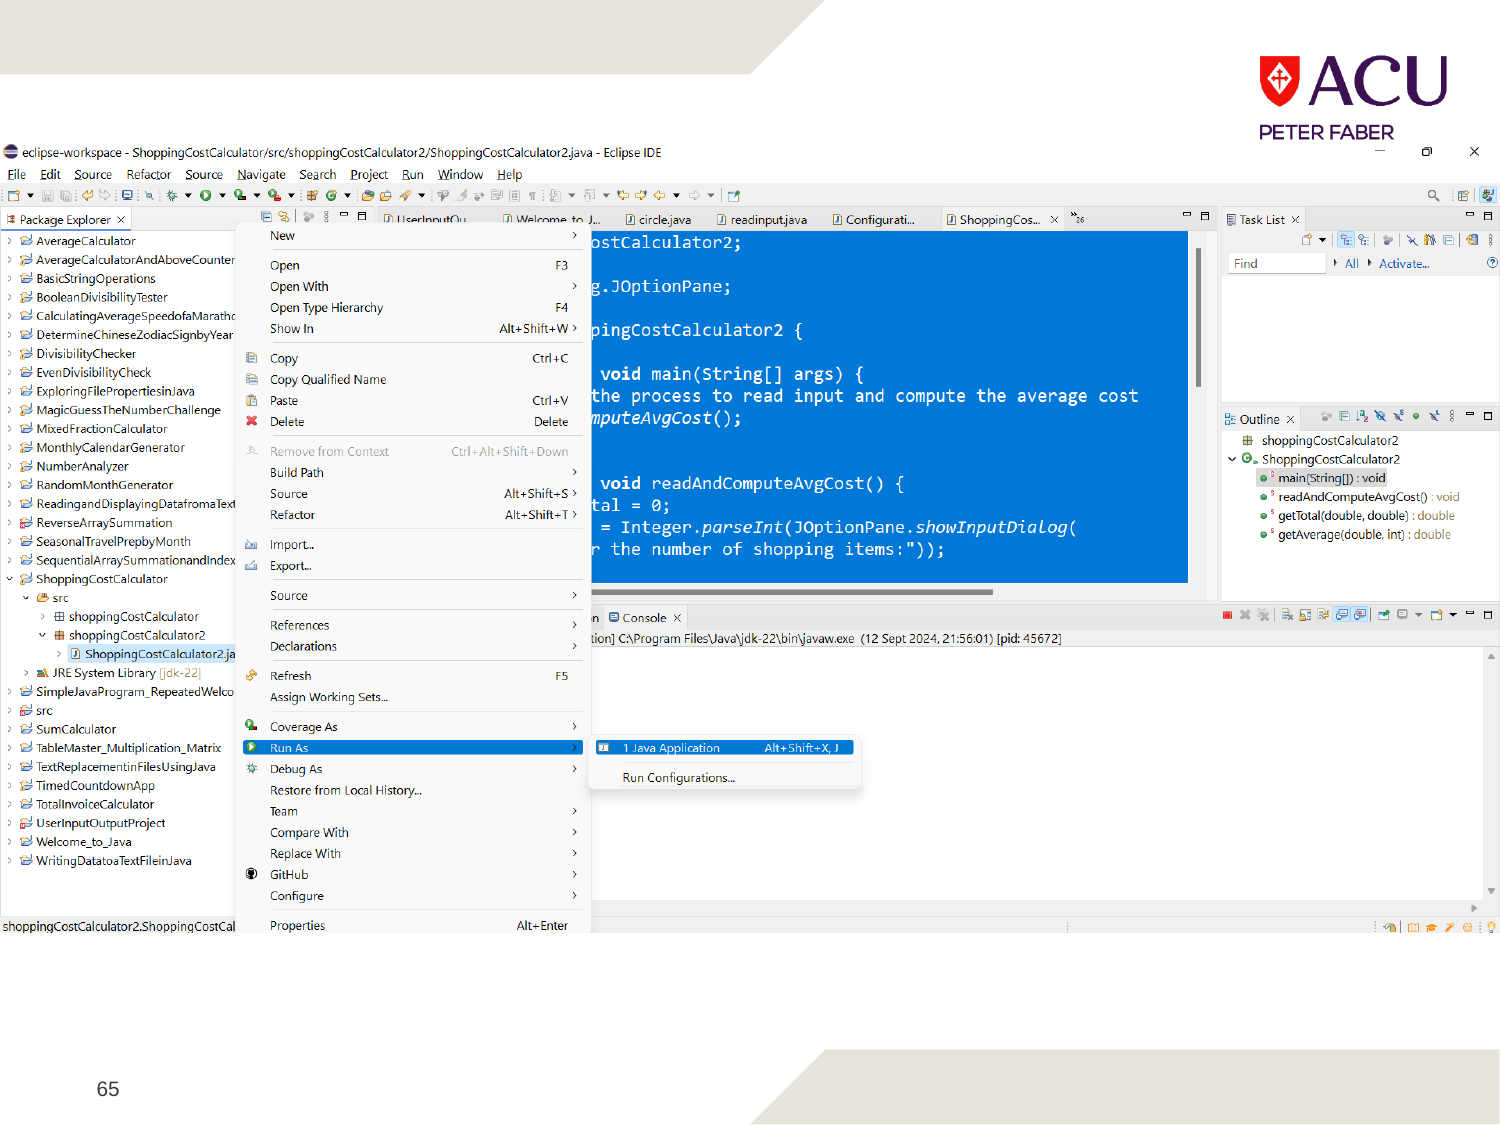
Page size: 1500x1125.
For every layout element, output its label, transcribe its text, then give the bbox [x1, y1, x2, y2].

slide_number 65 [81, 1068, 156, 1109]
picture [0, 41, 1500, 933]
